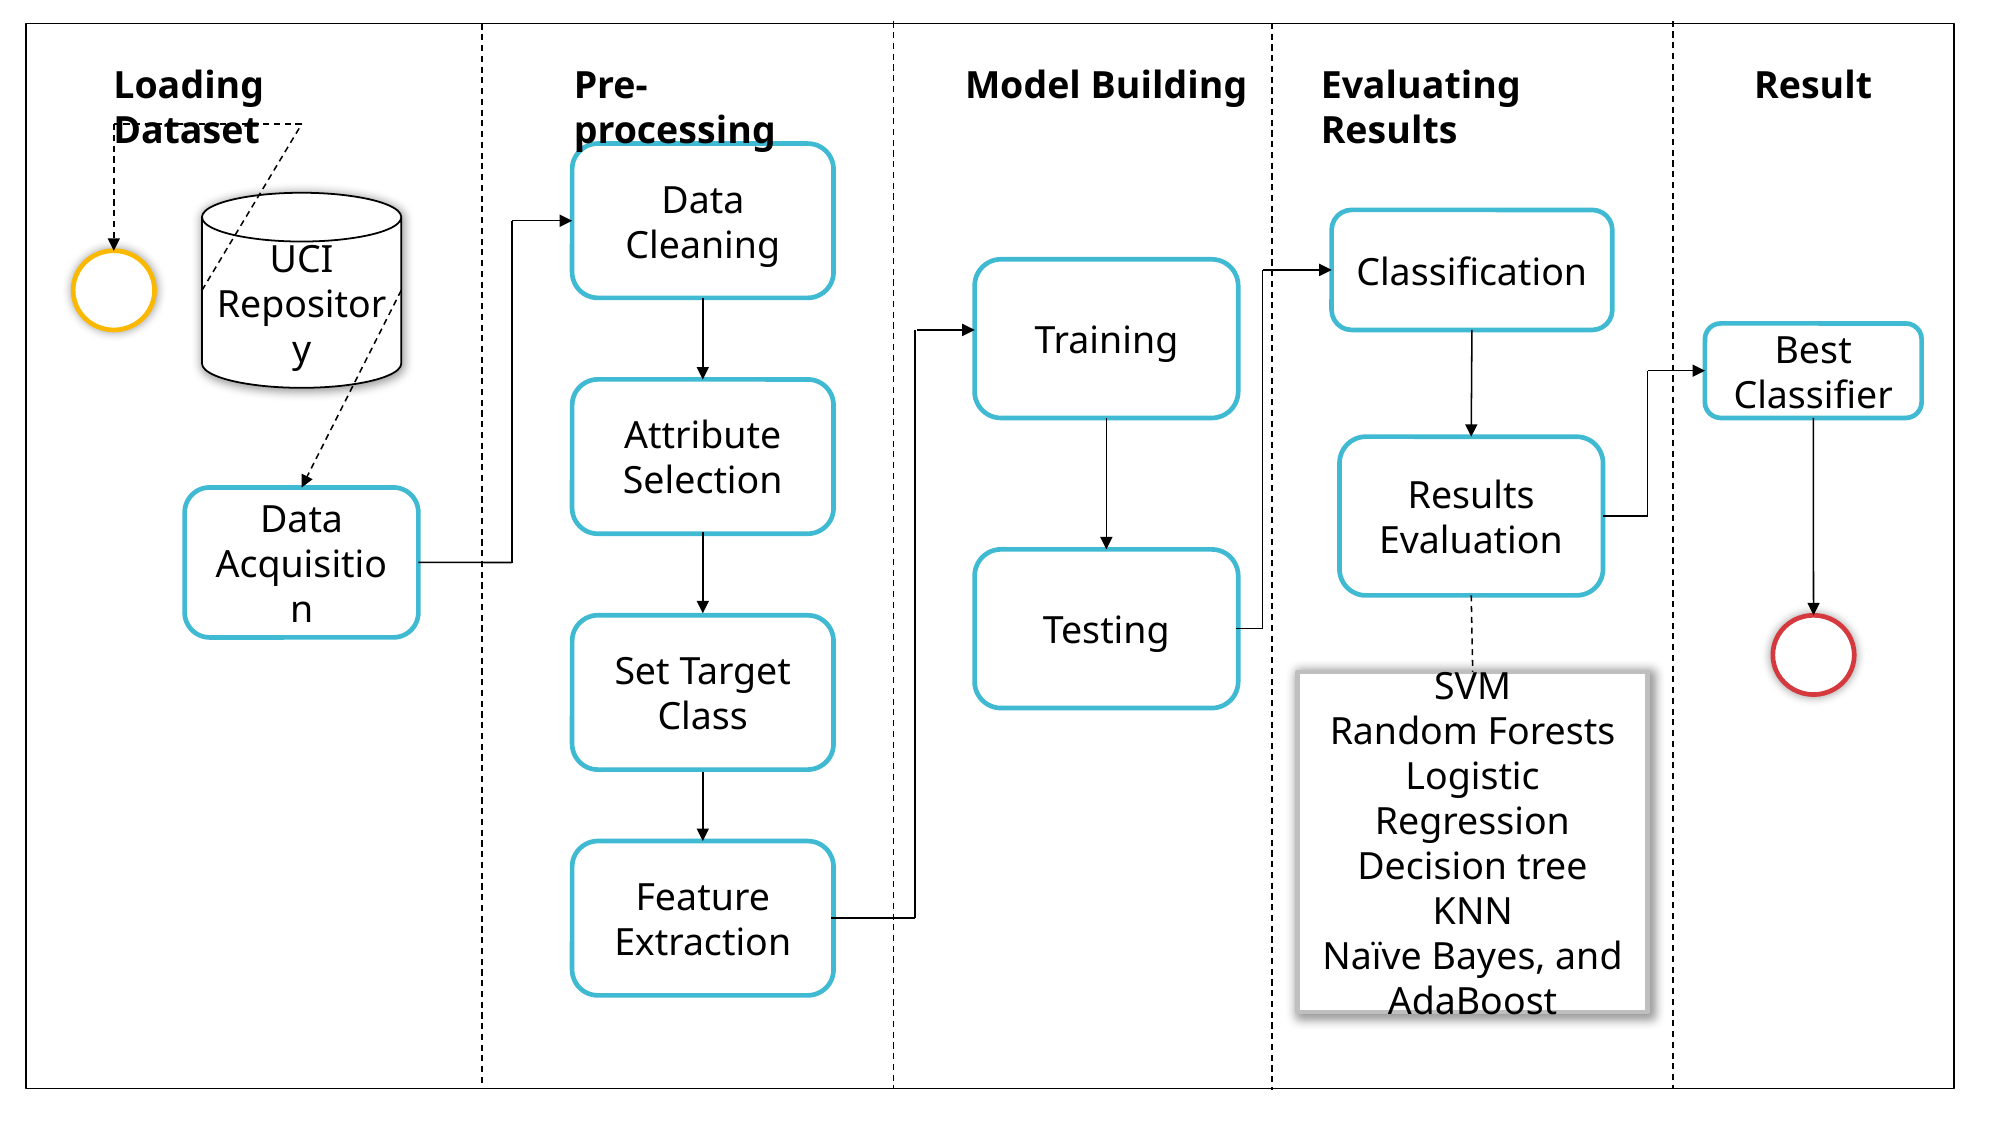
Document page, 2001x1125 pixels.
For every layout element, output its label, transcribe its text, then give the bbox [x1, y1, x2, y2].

text_box [1771, 614, 1856, 696]
text_box UCI Repository [201, 191, 403, 389]
text_box Training [973, 258, 1240, 419]
text_box [1273, 23, 1672, 515]
text_box Loading Dataset [98, 53, 402, 159]
text_box Data Cleaning [571, 159, 835, 299]
text_box Set Target Class [571, 614, 835, 771]
text_box Results Evaluation [1338, 435, 1604, 597]
text_box [894, 271, 1271, 1089]
text_box [483, 23, 893, 917]
text_box Feature Extraction [571, 840, 835, 997]
text_box Result [1711, 53, 1915, 114]
text_box [1273, 271, 1672, 1089]
text_box Attribute Selection [571, 378, 835, 535]
text_box [894, 23, 1271, 917]
text_box Classification [1330, 208, 1614, 331]
text_box SVM Random Forests Logistic Regression Decision tree KNN Naïve Bayes, and AdaBoost [1297, 671, 1648, 1013]
text_box Data Acquisition [183, 486, 420, 639]
text_box Best Classifier [1703, 322, 1923, 419]
text_box Pre-processing [558, 53, 847, 159]
text_box [72, 249, 156, 331]
text_box Testing [973, 548, 1240, 709]
text_box Model Building [950, 53, 1263, 114]
text_box [25, 23, 481, 1089]
text_box Evaluating Results [1306, 53, 1639, 159]
text_box [483, 221, 893, 1089]
text_box [1674, 23, 1955, 1089]
